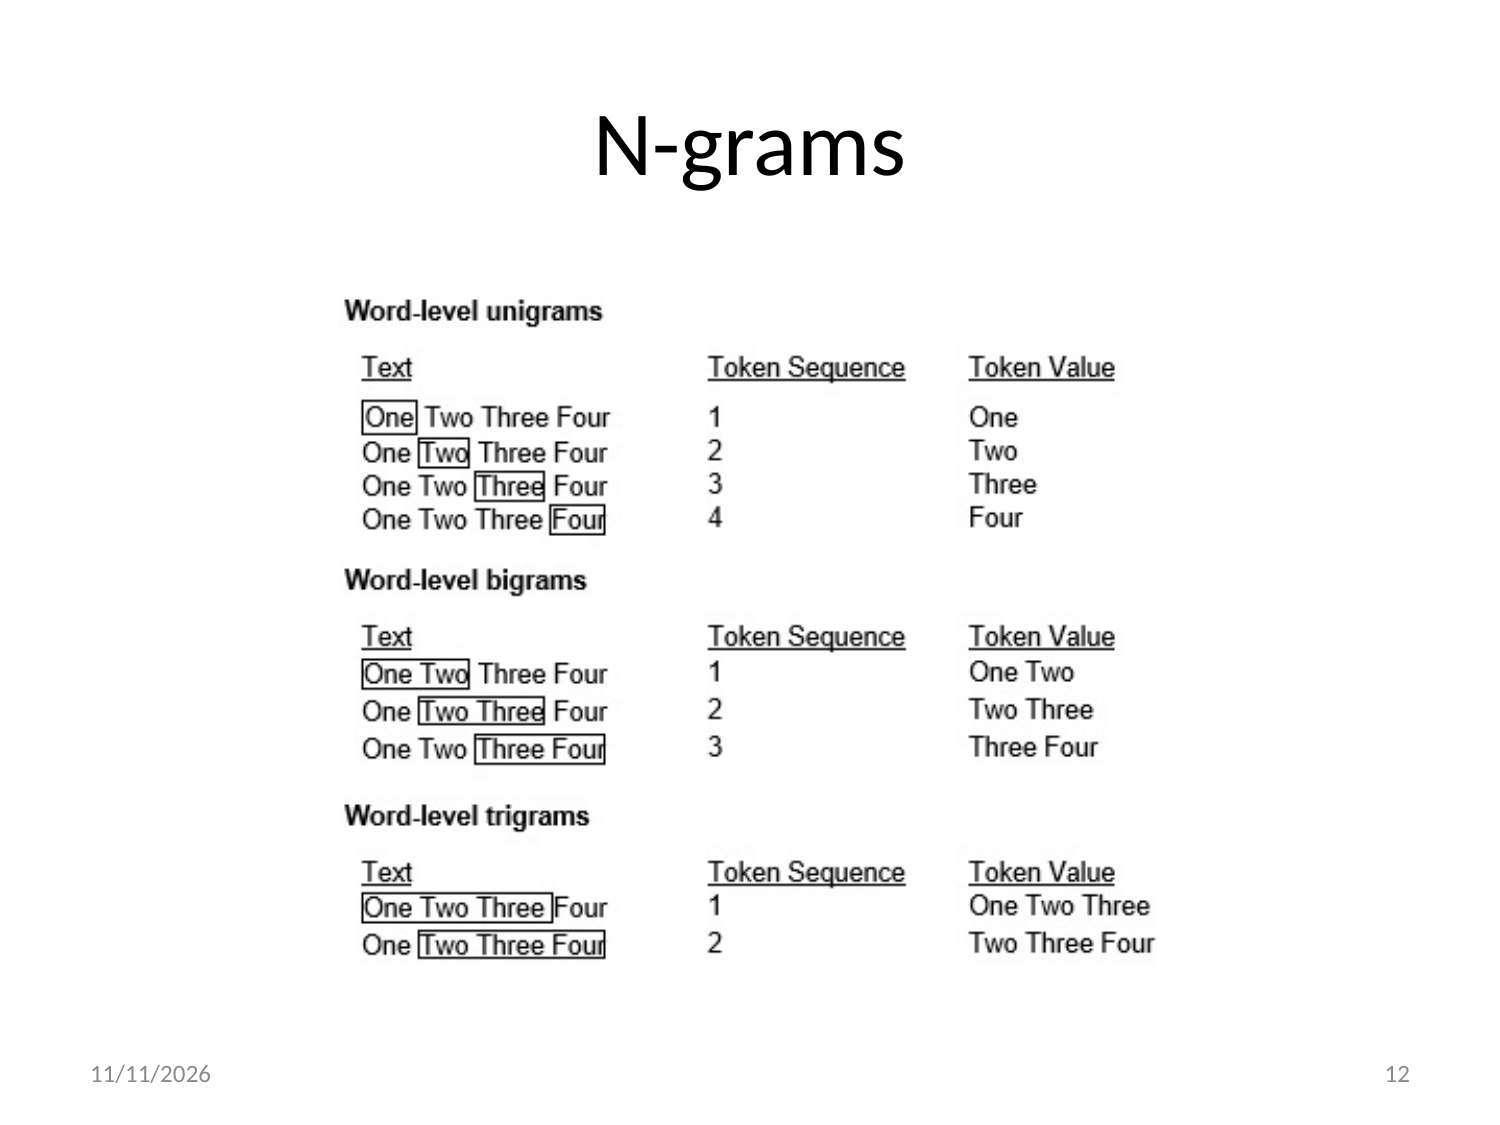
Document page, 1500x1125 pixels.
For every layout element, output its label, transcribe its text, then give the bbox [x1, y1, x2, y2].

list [339, 295, 1161, 972]
slide_number 12 [1074, 1042, 1425, 1103]
title N-grams [75, 45, 1425, 233]
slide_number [75, 1042, 425, 1103]
